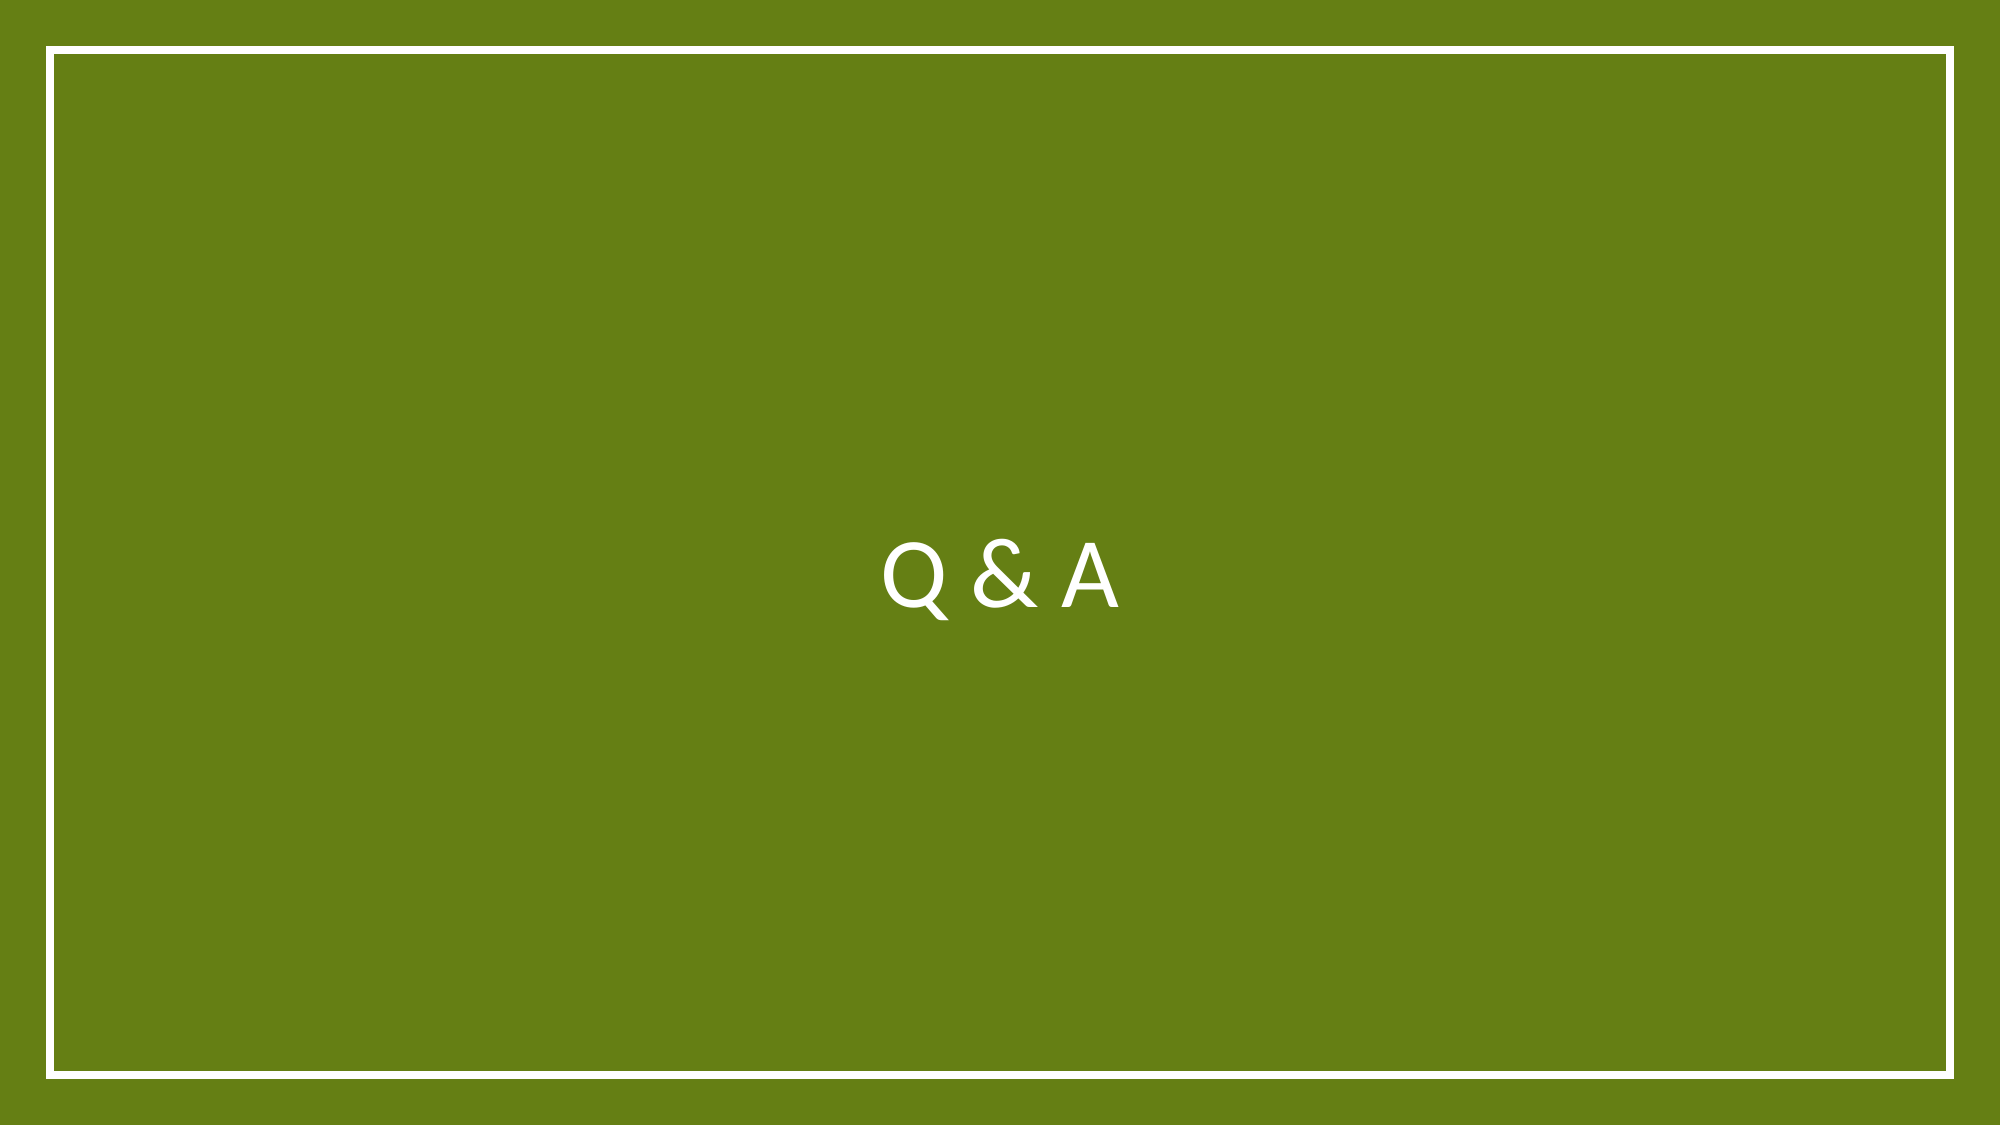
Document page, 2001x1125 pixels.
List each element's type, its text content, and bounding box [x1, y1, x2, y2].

title Q & A [137, 378, 1863, 747]
